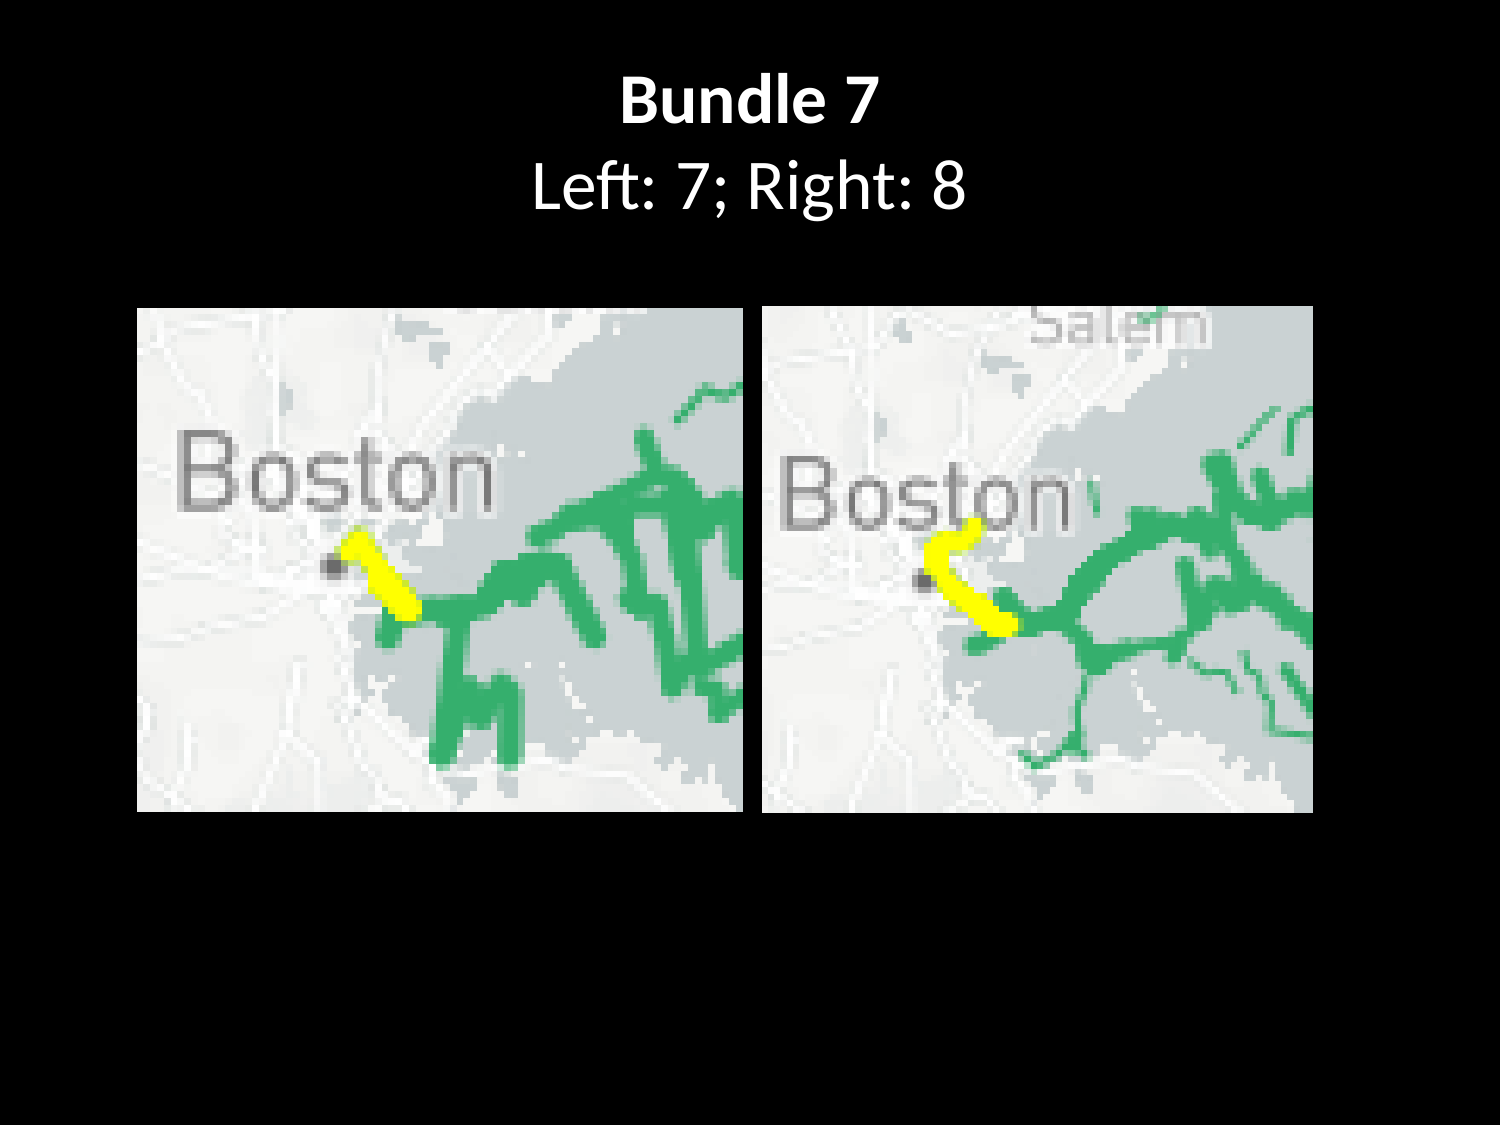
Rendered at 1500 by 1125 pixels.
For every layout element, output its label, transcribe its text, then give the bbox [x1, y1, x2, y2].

picture [137, 308, 743, 812]
text_box Bundle 7 Left: 7; Right: 8 [74, 45, 1425, 233]
picture [762, 305, 1313, 813]
